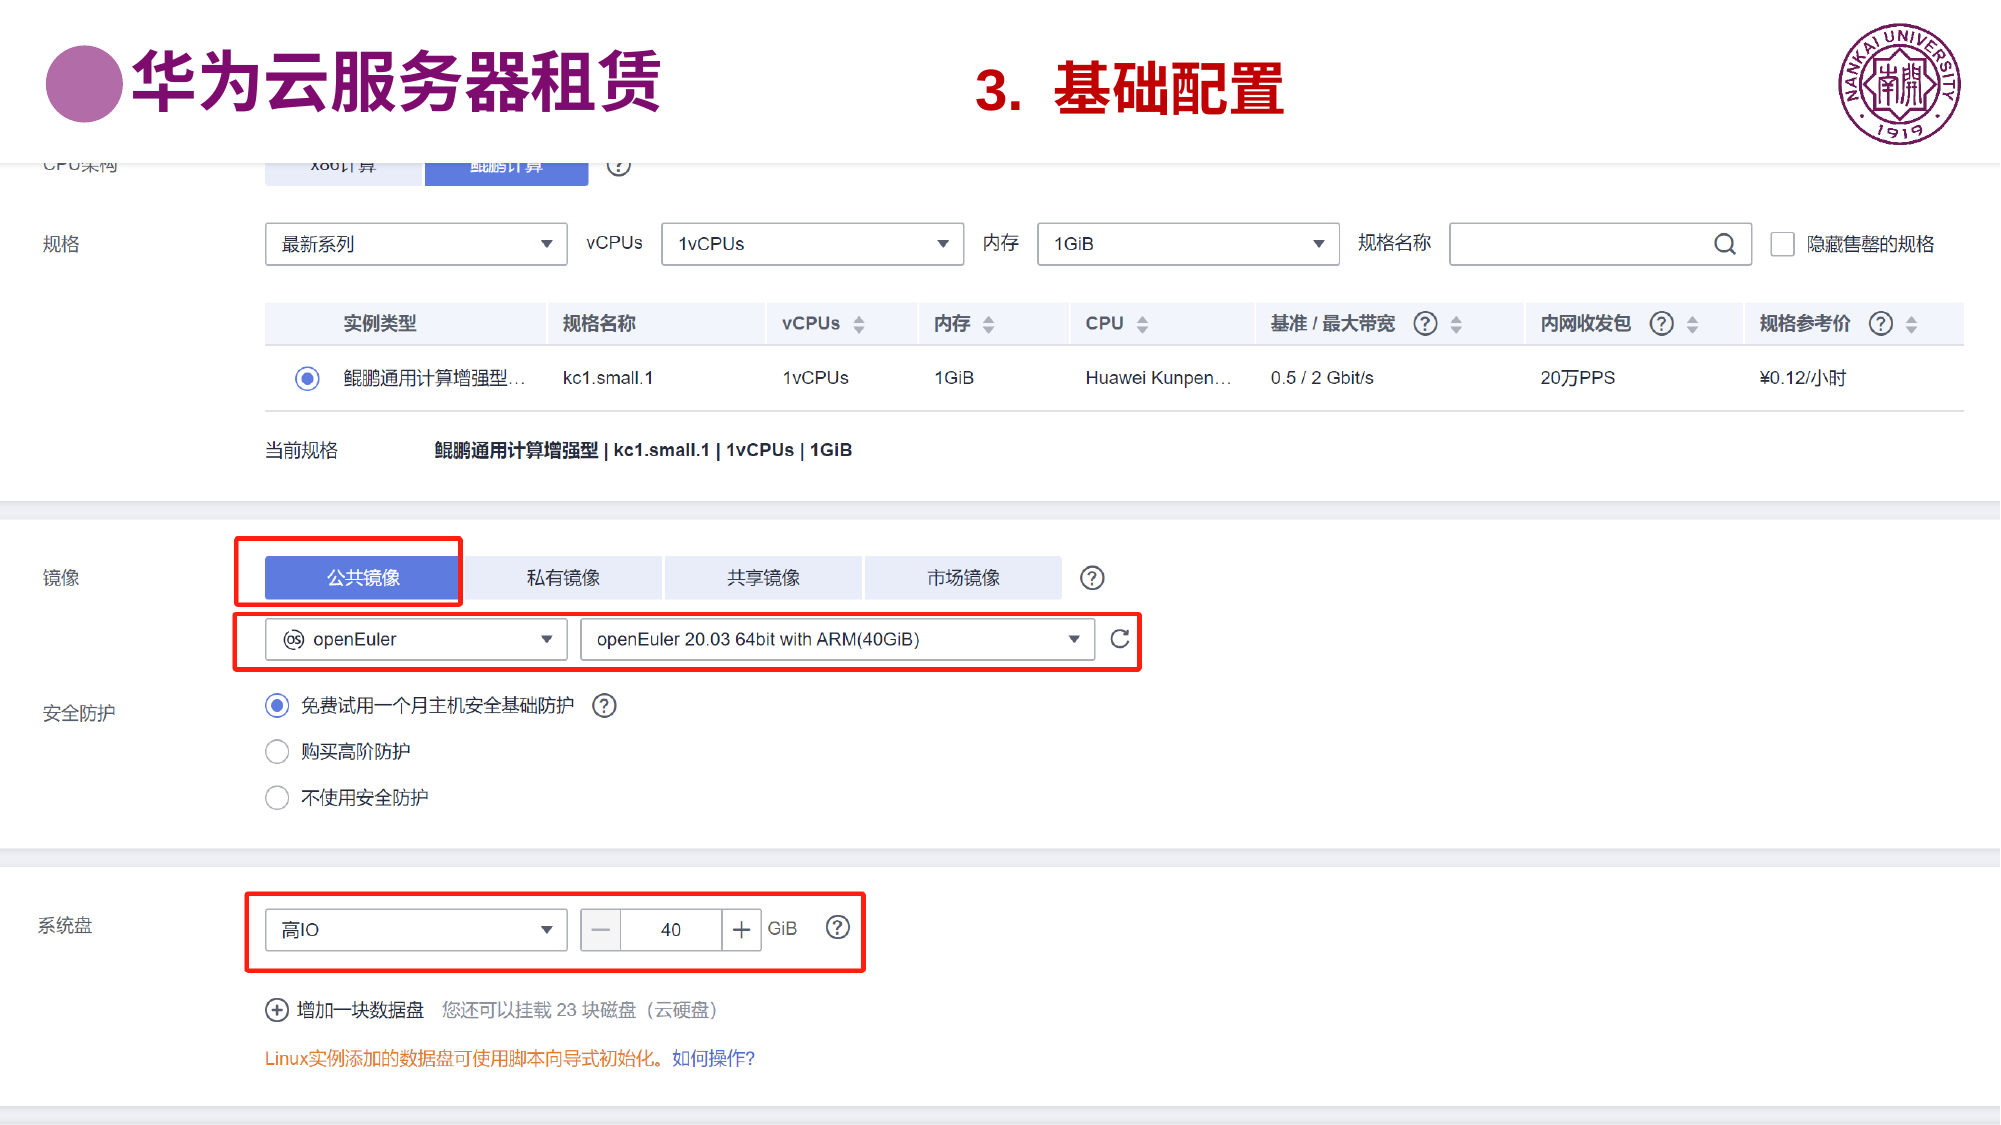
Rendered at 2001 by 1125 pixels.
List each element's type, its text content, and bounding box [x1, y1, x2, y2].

text_box 3. 基础配置 [960, 44, 2000, 130]
picture [1828, 13, 1971, 44]
picture [1828, 130, 1971, 155]
text_box 华为云服务器租赁 [115, 41, 1702, 128]
picture [0, 163, 2000, 1125]
